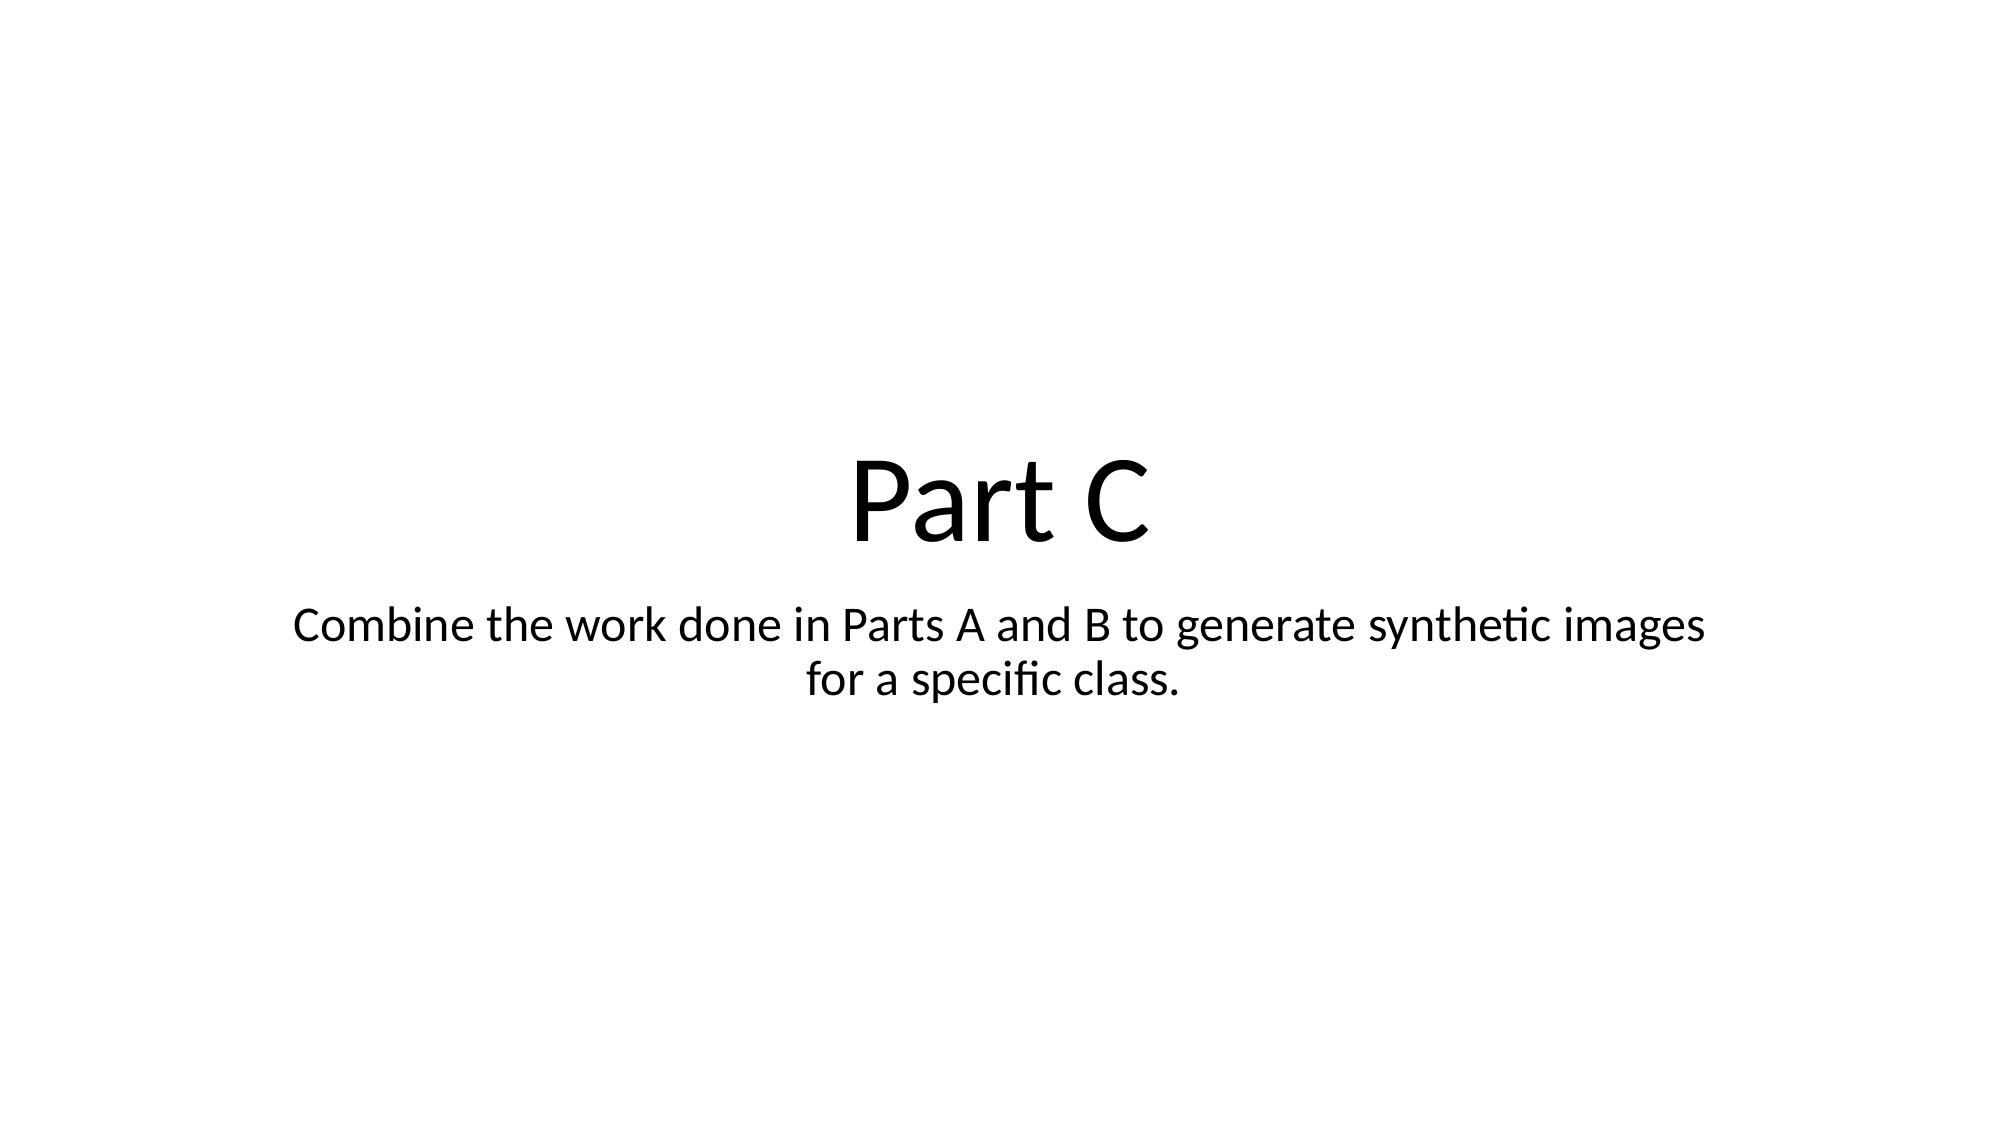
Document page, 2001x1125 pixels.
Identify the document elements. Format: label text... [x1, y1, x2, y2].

subtitle Combine the work done in Parts A and B to generate synthetic images for a specific class. [249, 590, 1750, 801]
title Part C [249, 184, 1750, 576]
